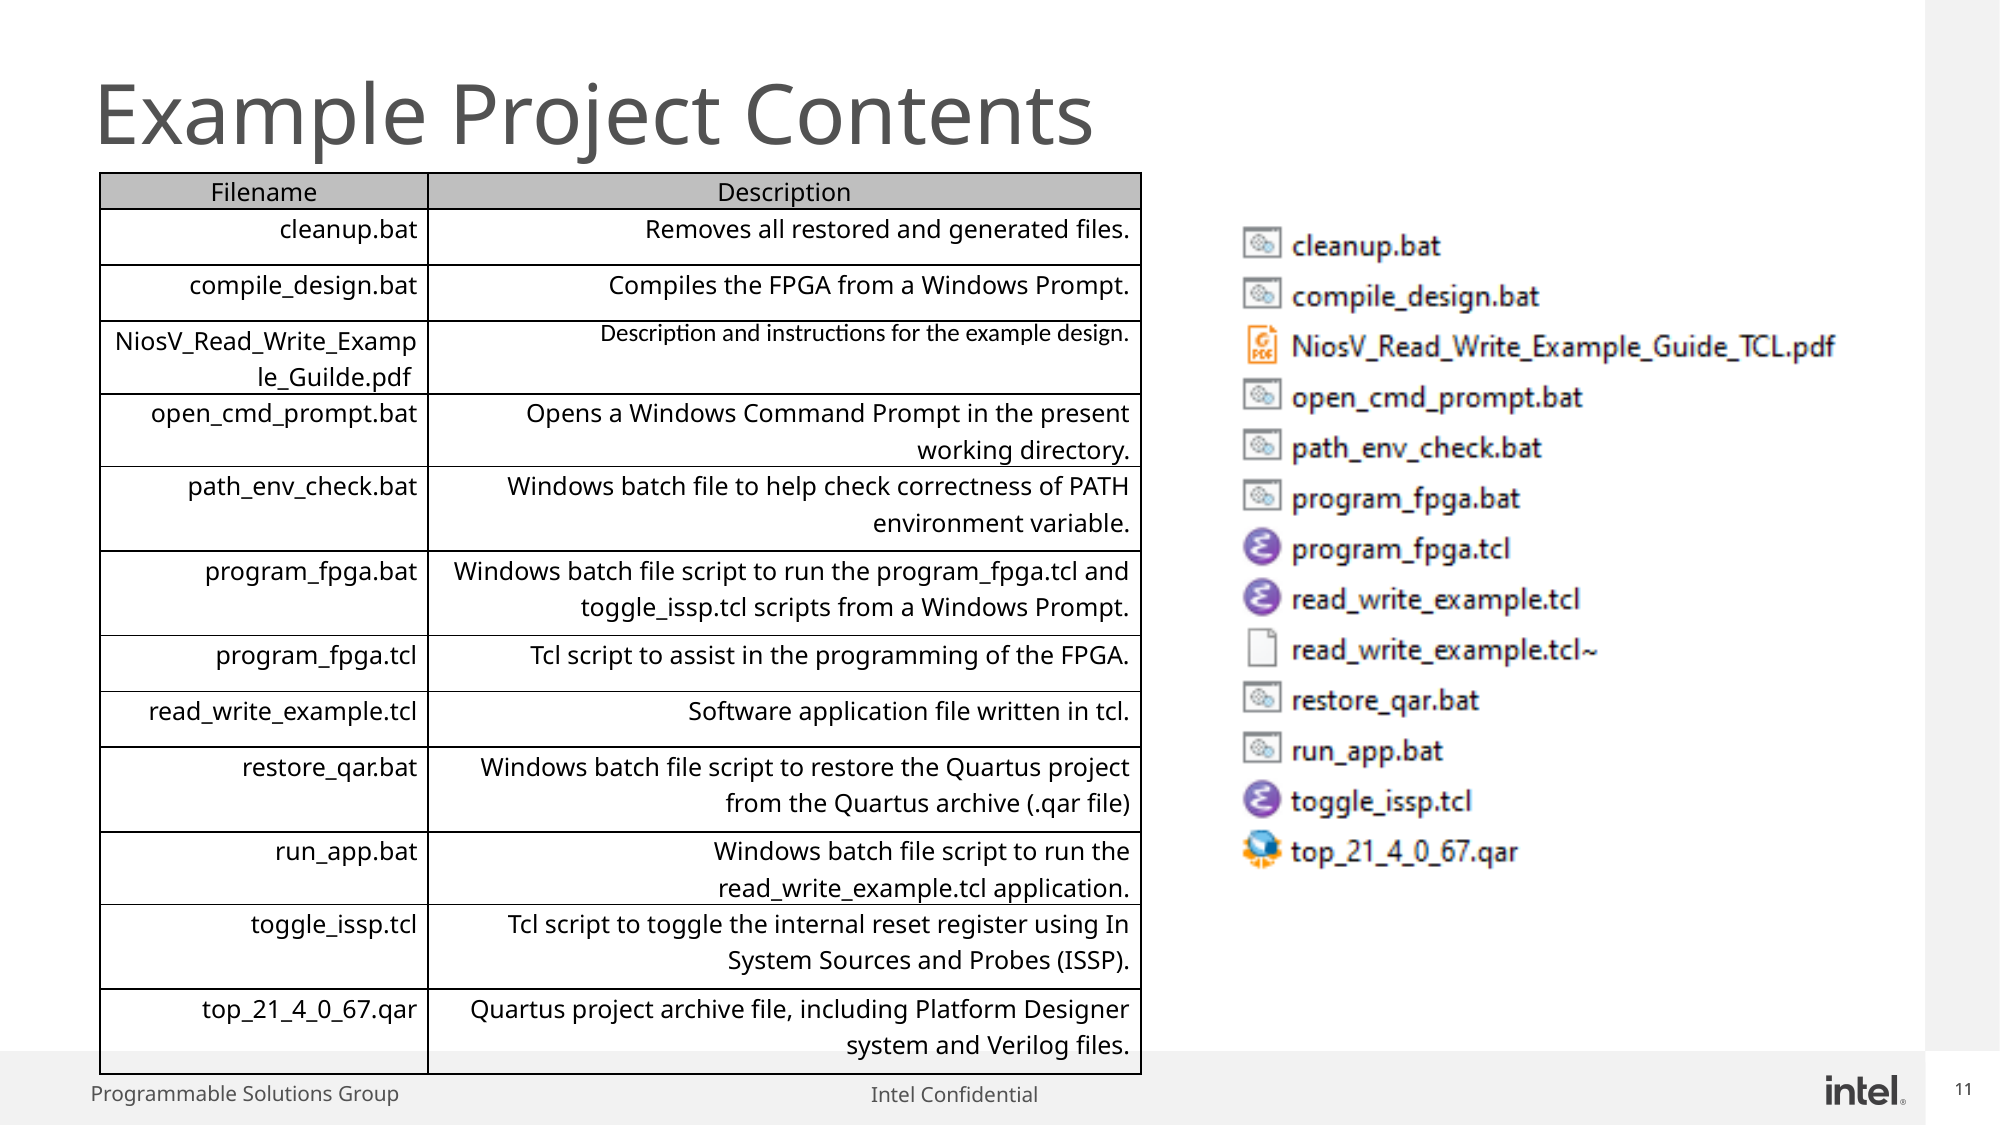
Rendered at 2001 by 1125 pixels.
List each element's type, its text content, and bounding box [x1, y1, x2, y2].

table_cell Opens a Windows Command Prompt in the present working directory. [429, 395, 1140, 466]
table_cell Tcl script to toggle the internal reset register using In System Sources and Probes (ISSP). [429, 905, 1140, 988]
picture [1227, 212, 1877, 891]
table_cell compile_design.bat [101, 266, 427, 320]
list [93, 246, 99, 1061]
table_cell top_21_4_0_67.qar [101, 990, 427, 1073]
table_cell toggle_issp.tcl [101, 905, 427, 988]
table_cell program_fpga.tcl [101, 636, 427, 691]
title Example Project Contents [93, 71, 1901, 174]
table_header Filename [101, 174, 427, 208]
table_cell Software application file written in tcl. [429, 692, 1140, 746]
table_cell Removes all restored and generated files. [429, 210, 1140, 264]
table_cell Windows batch file script to run the program_fpga.tcl and toggle_issp.tcl scripts from a Windows Prompt. [429, 552, 1140, 635]
table_header Description [429, 174, 1140, 208]
table_cell Windows batch file script to run the read_write_example.tcl application. [429, 833, 1140, 904]
table_cell run_app.bat [101, 833, 427, 904]
table_cell path_env_check.bat [101, 467, 427, 550]
table_cell Windows batch file to help check correctness of PATH environment variable. [429, 467, 1140, 550]
table_cell Compiles the FPGA from a Windows Prompt. [429, 266, 1140, 320]
table_cell read_write_example.tcl [101, 692, 427, 746]
picture [1826, 1075, 1906, 1105]
table_cell NiosV_Read_Write_Example_Guilde.pdf [101, 322, 427, 393]
table_cell cleanup.bat [101, 210, 427, 264]
table_cell open_cmd_prompt.bat [101, 395, 427, 466]
table_cell Description and instructions for the example design. [429, 322, 1140, 393]
table_cell restore_qar.bat [101, 748, 427, 831]
table_cell Quartus project archive file, including Platform Designer system and Verilog files. [429, 990, 1140, 1073]
table_cell Tcl script to assist in the programming of the FPGA. [429, 636, 1140, 691]
table_cell program_fpga.bat [101, 552, 427, 635]
table_cell Windows batch file script to restore the Quartus project from the Quartus archive (.qar file) [429, 748, 1140, 831]
